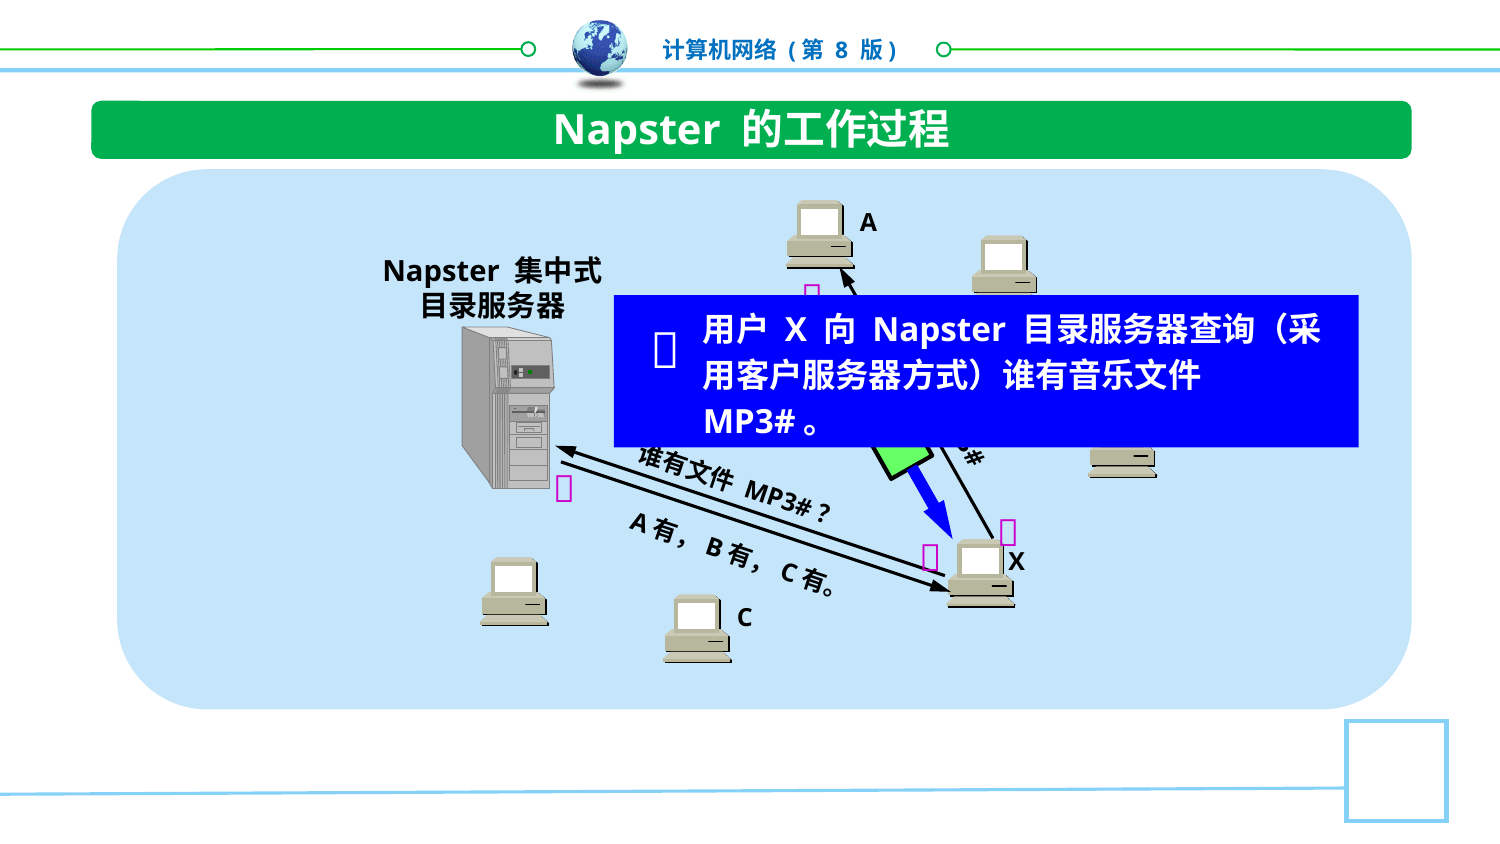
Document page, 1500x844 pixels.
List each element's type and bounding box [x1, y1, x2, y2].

picture [969, 234, 1041, 294]
picture [1087, 408, 1159, 479]
picture [478, 556, 551, 627]
text_box [91, 95, 1412, 161]
picture [784, 199, 857, 270]
picture [945, 538, 1017, 609]
text_box [115, 167, 1414, 712]
picture [661, 593, 734, 664]
picture [570, 18, 629, 94]
